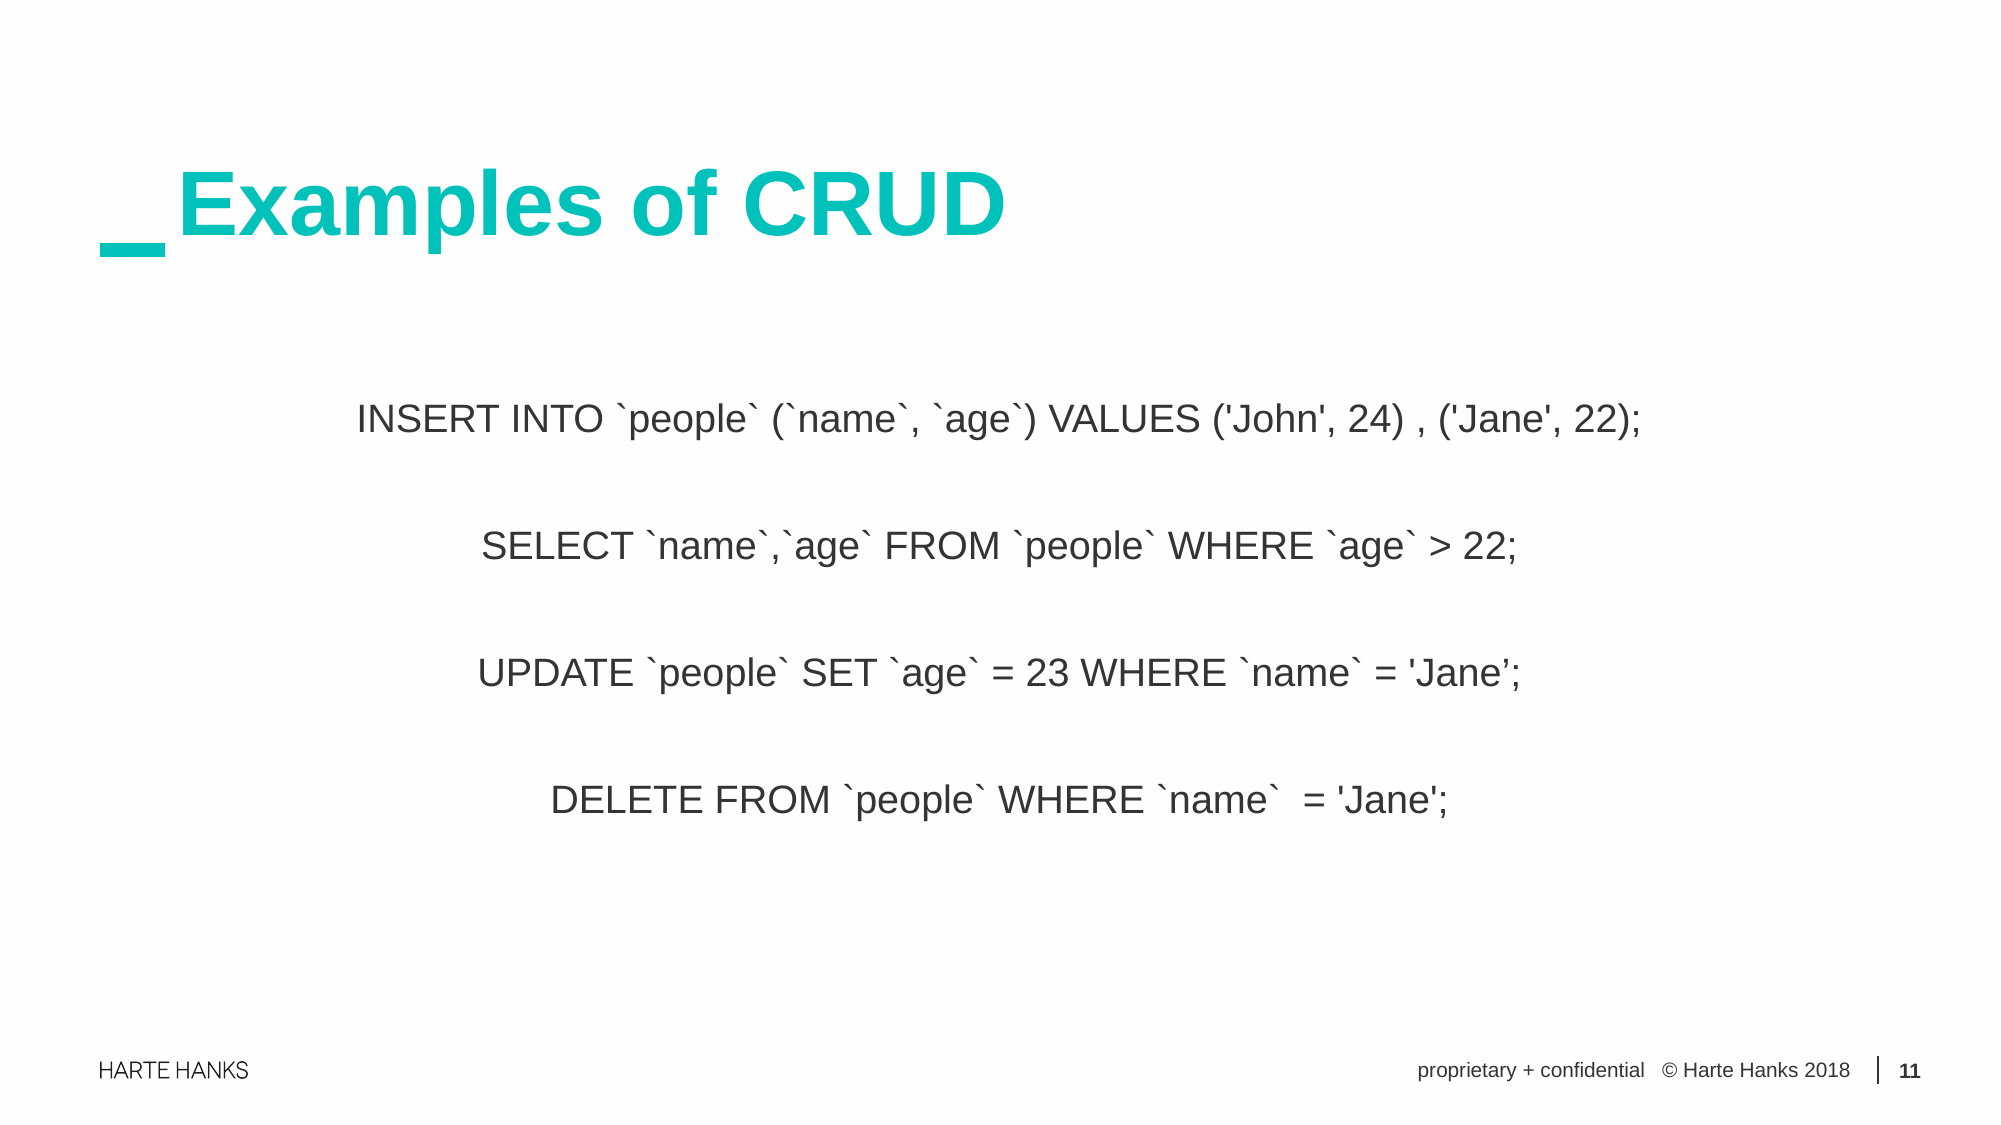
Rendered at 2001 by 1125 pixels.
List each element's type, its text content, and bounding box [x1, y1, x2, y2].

text_box Examples of CRUD [177, 143, 1147, 294]
picture [100, 1061, 248, 1079]
text_box INSERT INTO `people` (`name`, `age`) VALUES ('John', 24) , ('Jane', 22); SELECT `name`,`age` FROM `people` WHERE `age` > 22; UPDATE `people` SET `age` = 23 WHERE `name` = 'Jane’; DELETE FROM `people` WHERE `name` = 'Jane'; [283, 397, 1717, 858]
